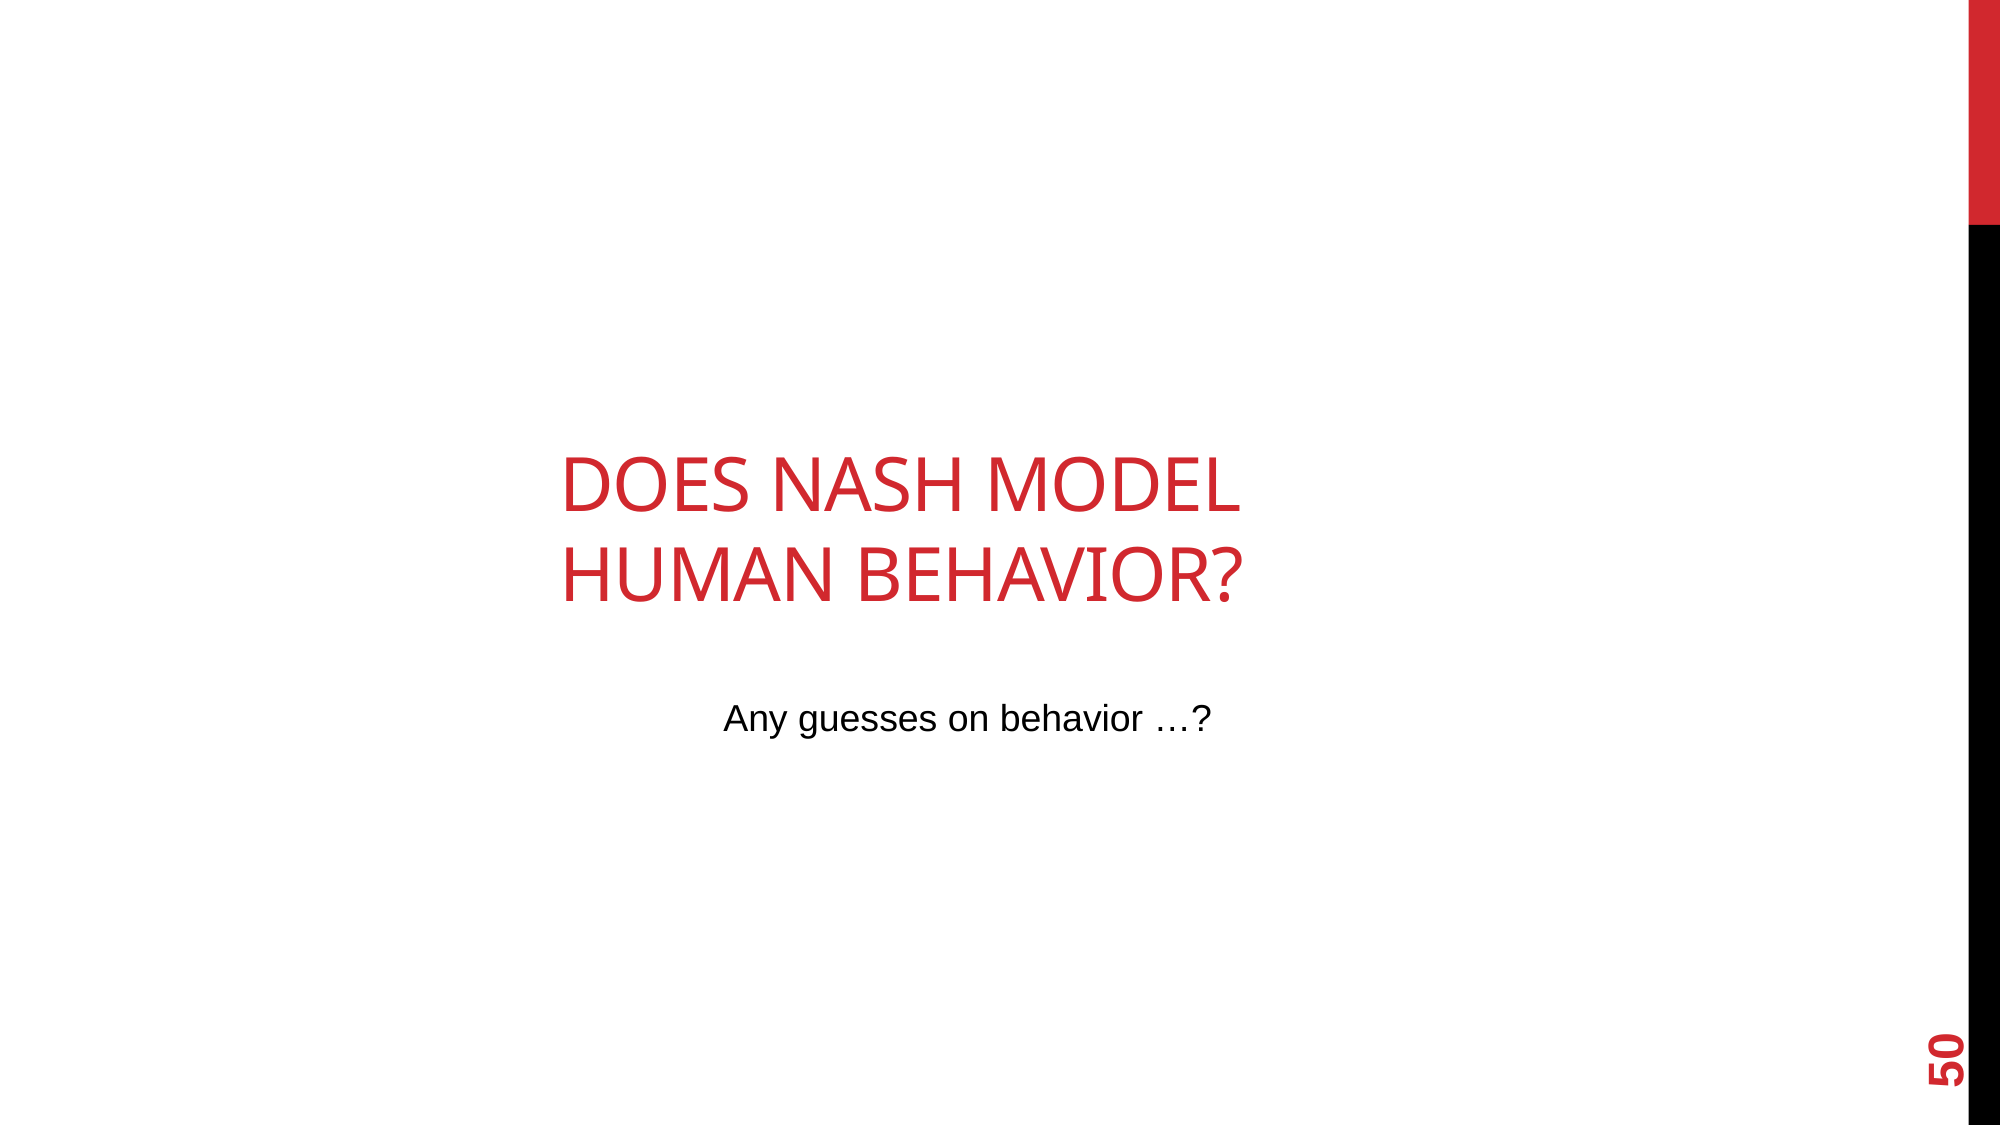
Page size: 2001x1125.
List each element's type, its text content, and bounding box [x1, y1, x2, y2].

title Does Nash Model Human Behavior? [544, 398, 1495, 624]
text_box Any guesses on behavior …? [708, 686, 1233, 747]
slide_number 50 [1903, 887, 1984, 1104]
